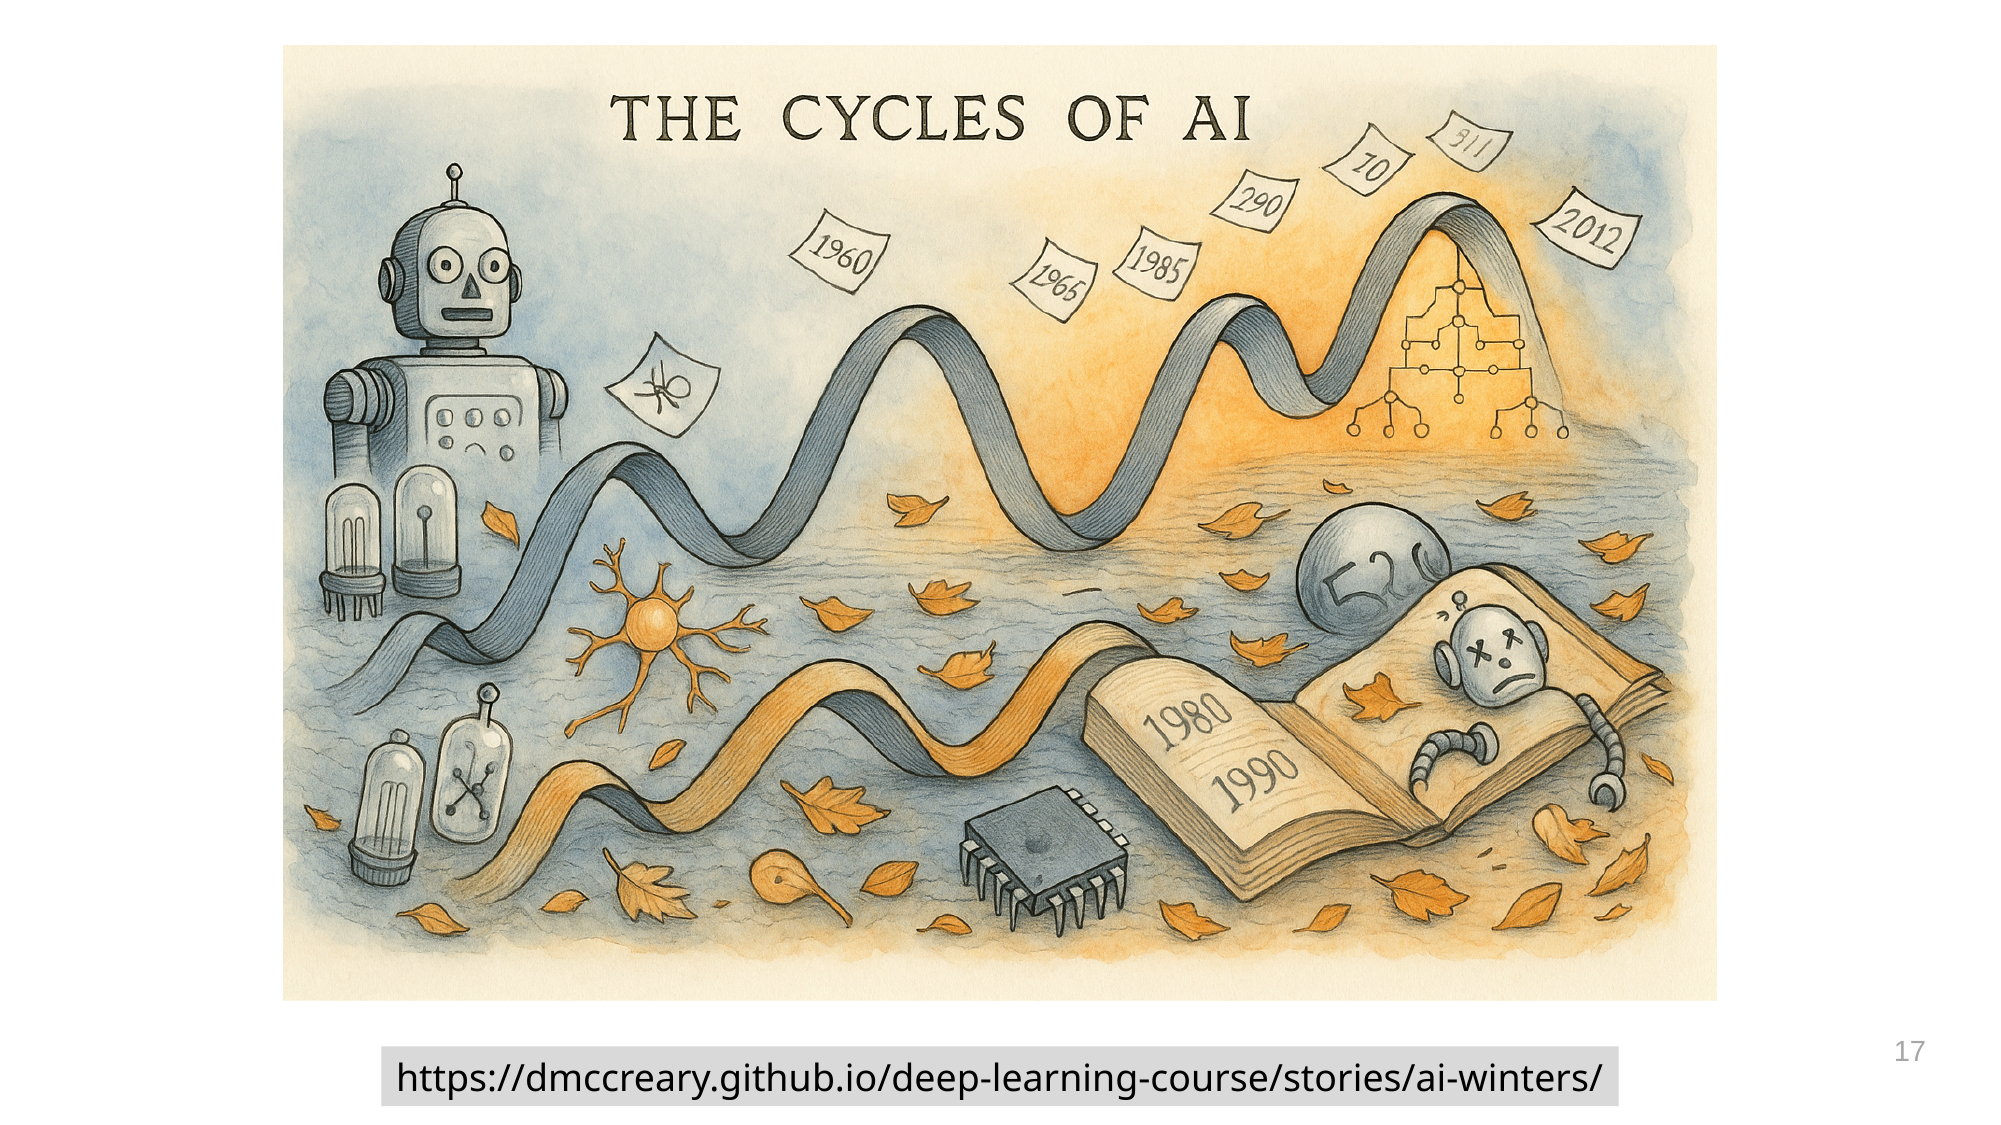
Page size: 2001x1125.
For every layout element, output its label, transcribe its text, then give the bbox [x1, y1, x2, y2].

picture [283, 44, 1717, 1001]
text_box https://dmccreary.github.io/deep-learning-course/stories/ai-winters/ [381, 1046, 1619, 1107]
footer Dan McCreary 2025 [662, 1107, 1338, 1112]
slide_number 17 [1491, 1019, 1942, 1080]
